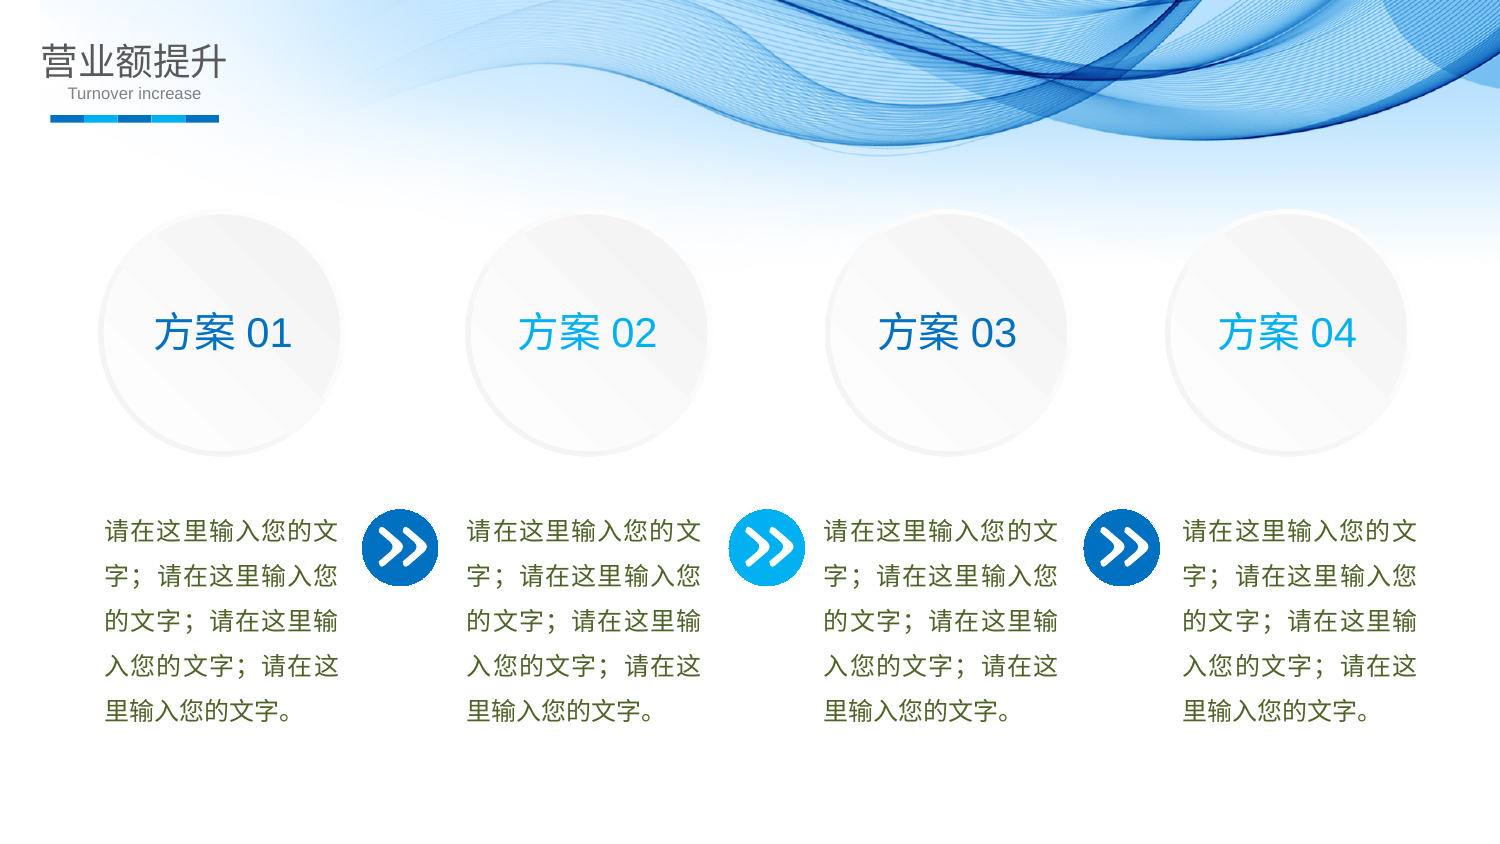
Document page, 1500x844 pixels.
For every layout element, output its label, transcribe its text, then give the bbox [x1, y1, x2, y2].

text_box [465, 208, 713, 457]
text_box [98, 208, 346, 457]
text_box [824, 208, 1073, 457]
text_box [1164, 208, 1413, 457]
text_box 请在这里输入您的文字；请在这里输入您的文字；请在这里输入您的文字；请在这里输入您的文字。 [93, 495, 351, 731]
text_box 请在这里输入您的文字；请在这里输入您的文字；请在这里输入您的文字；请在这里输入您的文字。 [812, 495, 1070, 731]
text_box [361, 508, 440, 588]
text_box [727, 508, 806, 588]
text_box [1082, 508, 1161, 588]
text_box 请在这里输入您的文字；请在这里输入您的文字；请在这里输入您的文字；请在这里输入您的文字。 [1171, 495, 1429, 731]
text_box 请在这里输入您的文字；请在这里输入您的文字；请在这里输入您的文字；请在这里输入您的文字。 [455, 495, 713, 731]
picture [0, 0, 1500, 844]
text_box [0, 31, 280, 123]
